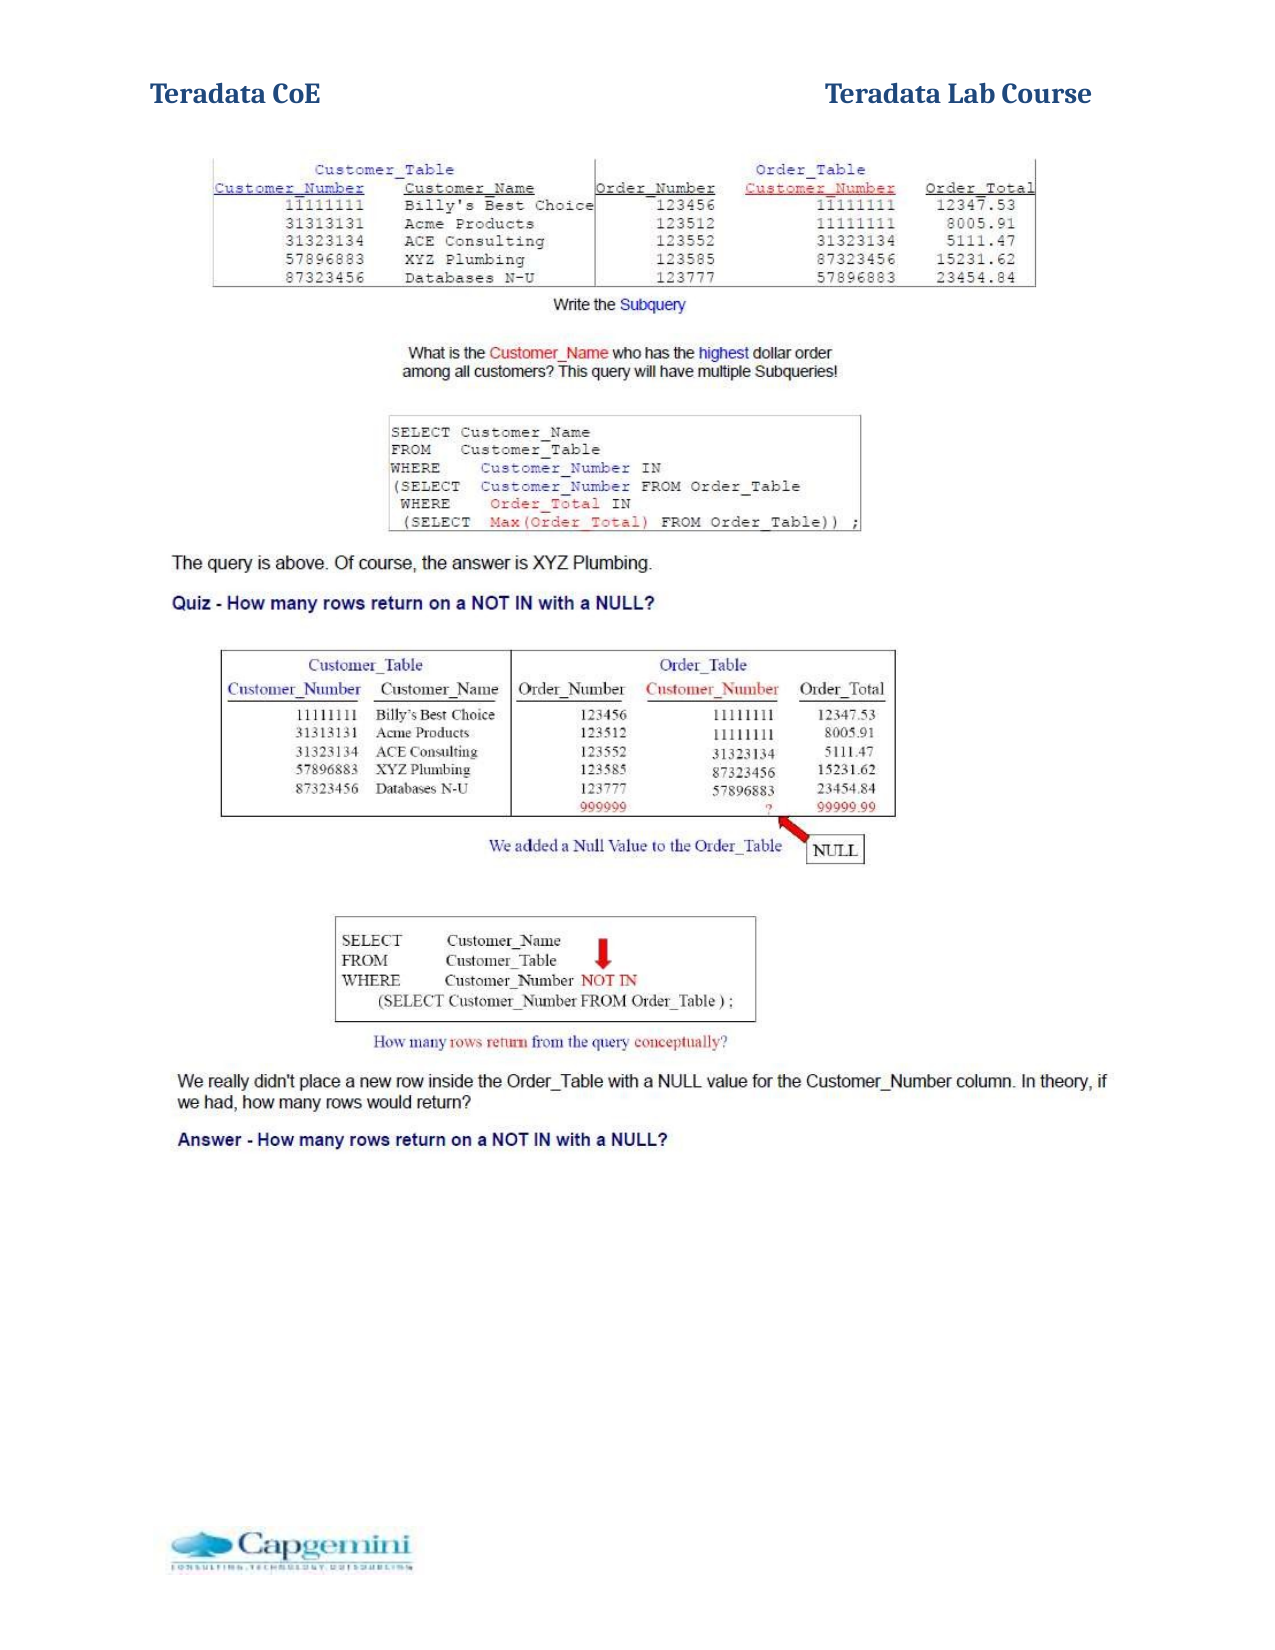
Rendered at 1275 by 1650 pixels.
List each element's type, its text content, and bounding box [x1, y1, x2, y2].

text_box Teradata CoE [147, 76, 336, 111]
text_box [153, 1526, 425, 1575]
text_box Teradata Lab Course [823, 76, 1109, 111]
text_box [153, 904, 1127, 1283]
text_box [153, 149, 1127, 879]
